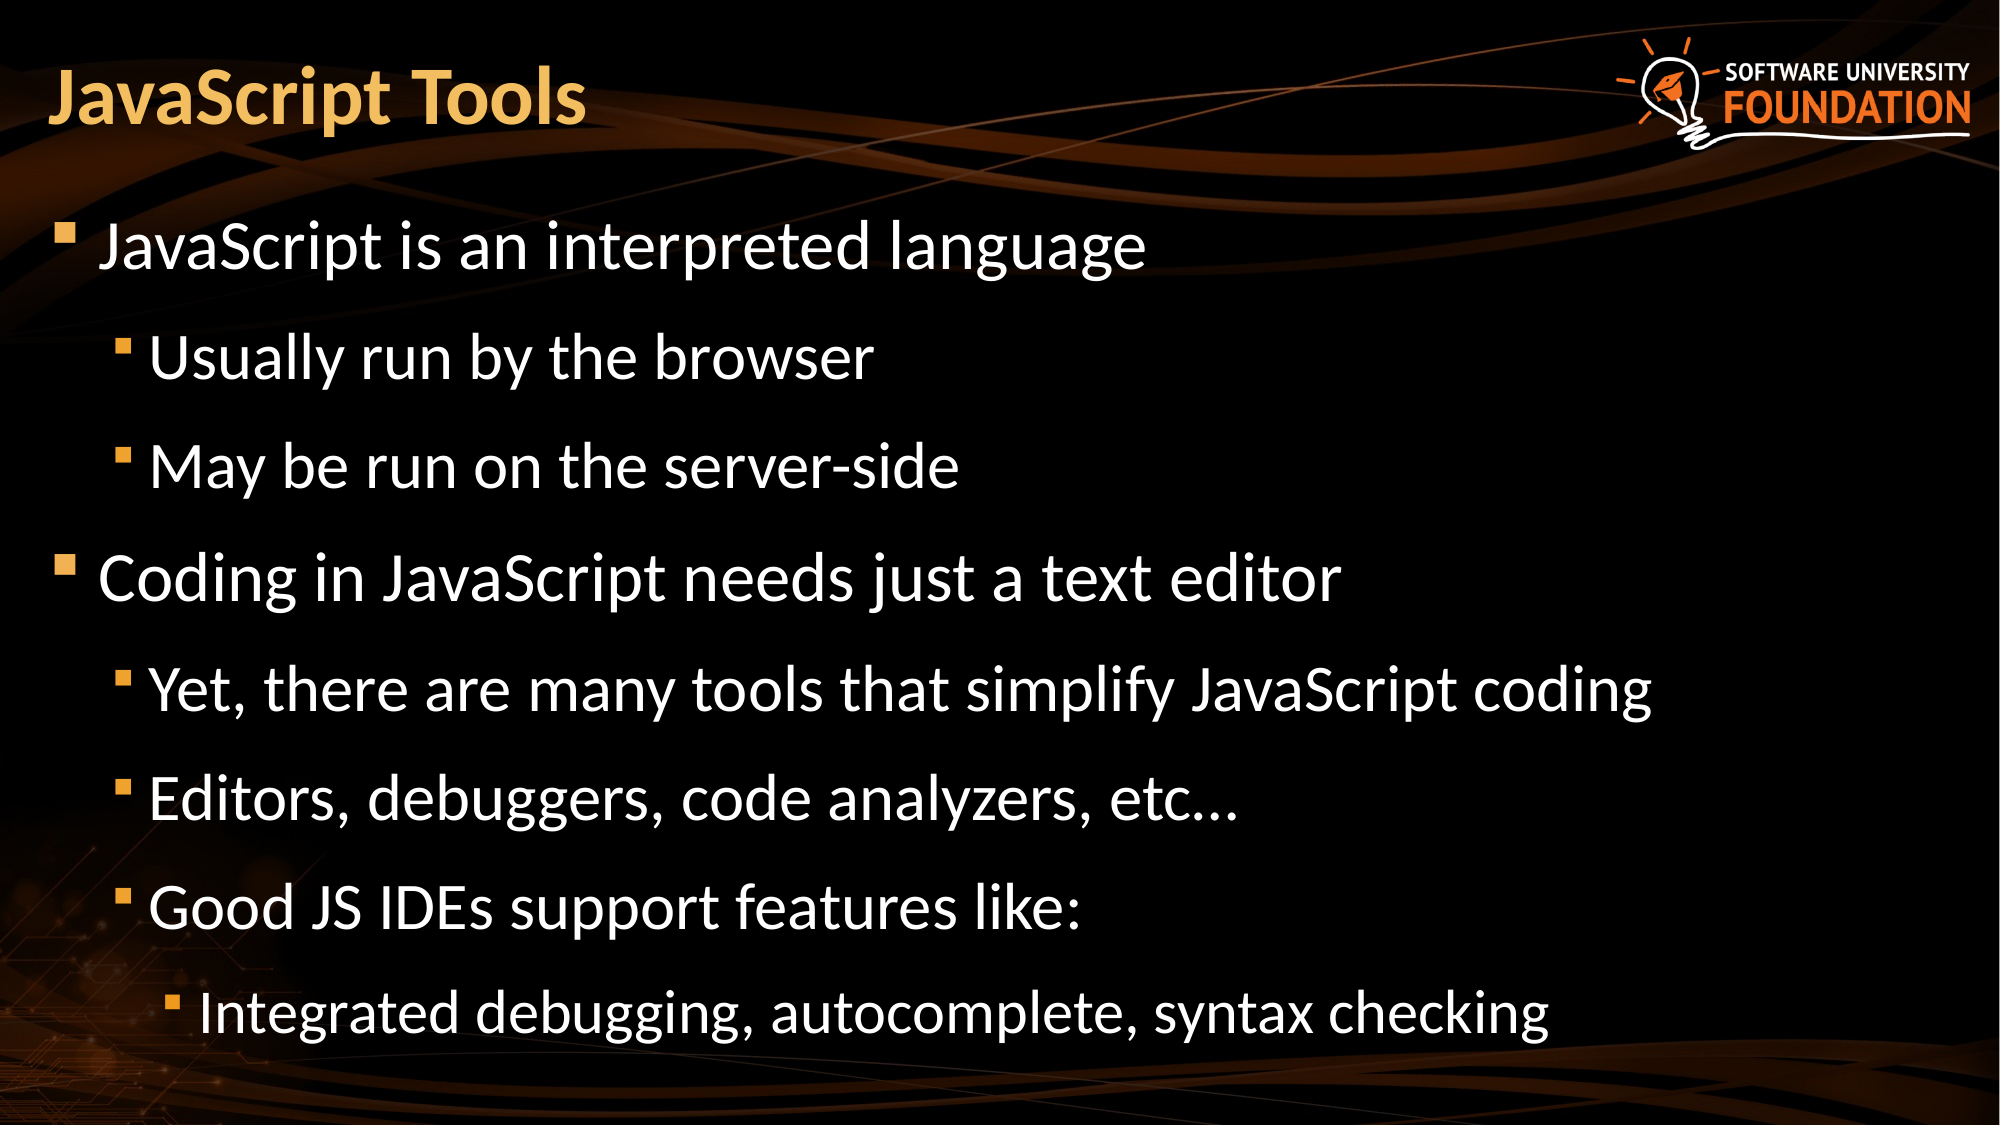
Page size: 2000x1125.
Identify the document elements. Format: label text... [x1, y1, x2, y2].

title JavaScript Tools [30, 6, 1602, 189]
list JavaScript is an interpreted language Usually run by the browser May be run on the server-side Coding in JavaScript needs just a text editor Yet, there are many tools that simplify JavaScript coding Editors, debuggers, code analyzers, etc… Good JS IDEs support features like: Integrated debugging, autocomplete, syntax checking [31, 188, 1968, 1103]
picture [0, 0, 2000, 1125]
